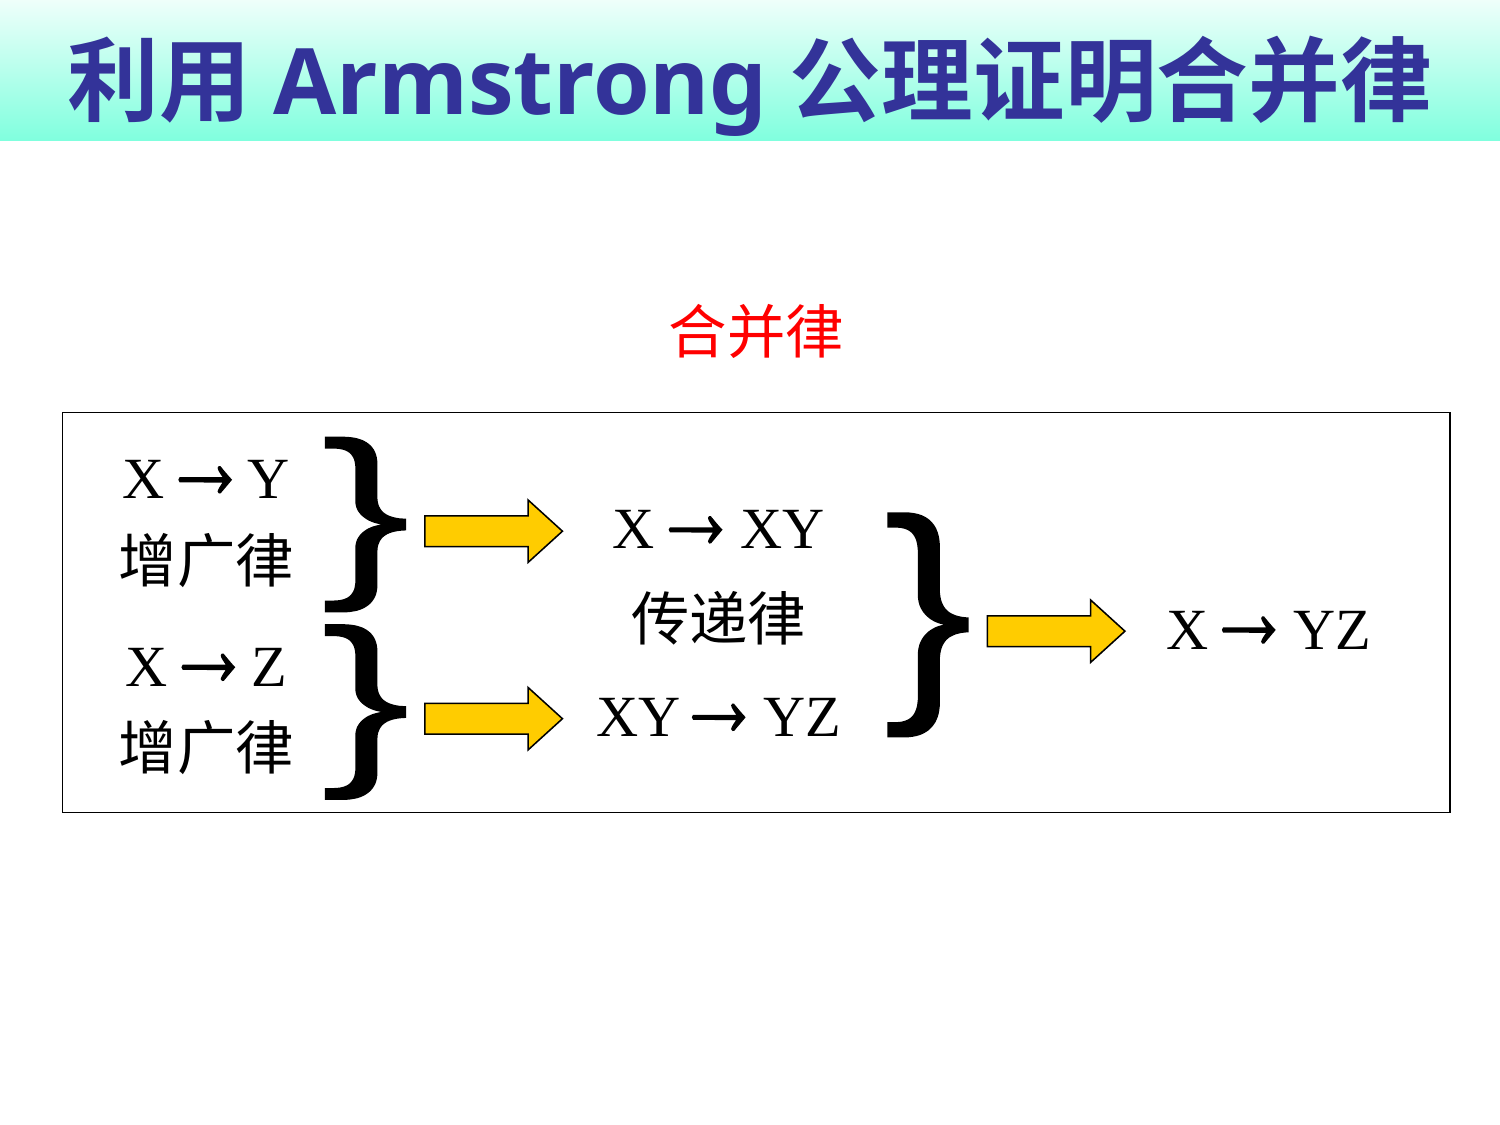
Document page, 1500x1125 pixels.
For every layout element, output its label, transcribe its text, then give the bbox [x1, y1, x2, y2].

title 利用Armstrong公理证明合并律 [0, 0, 1500, 141]
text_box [49, 287, 1451, 813]
